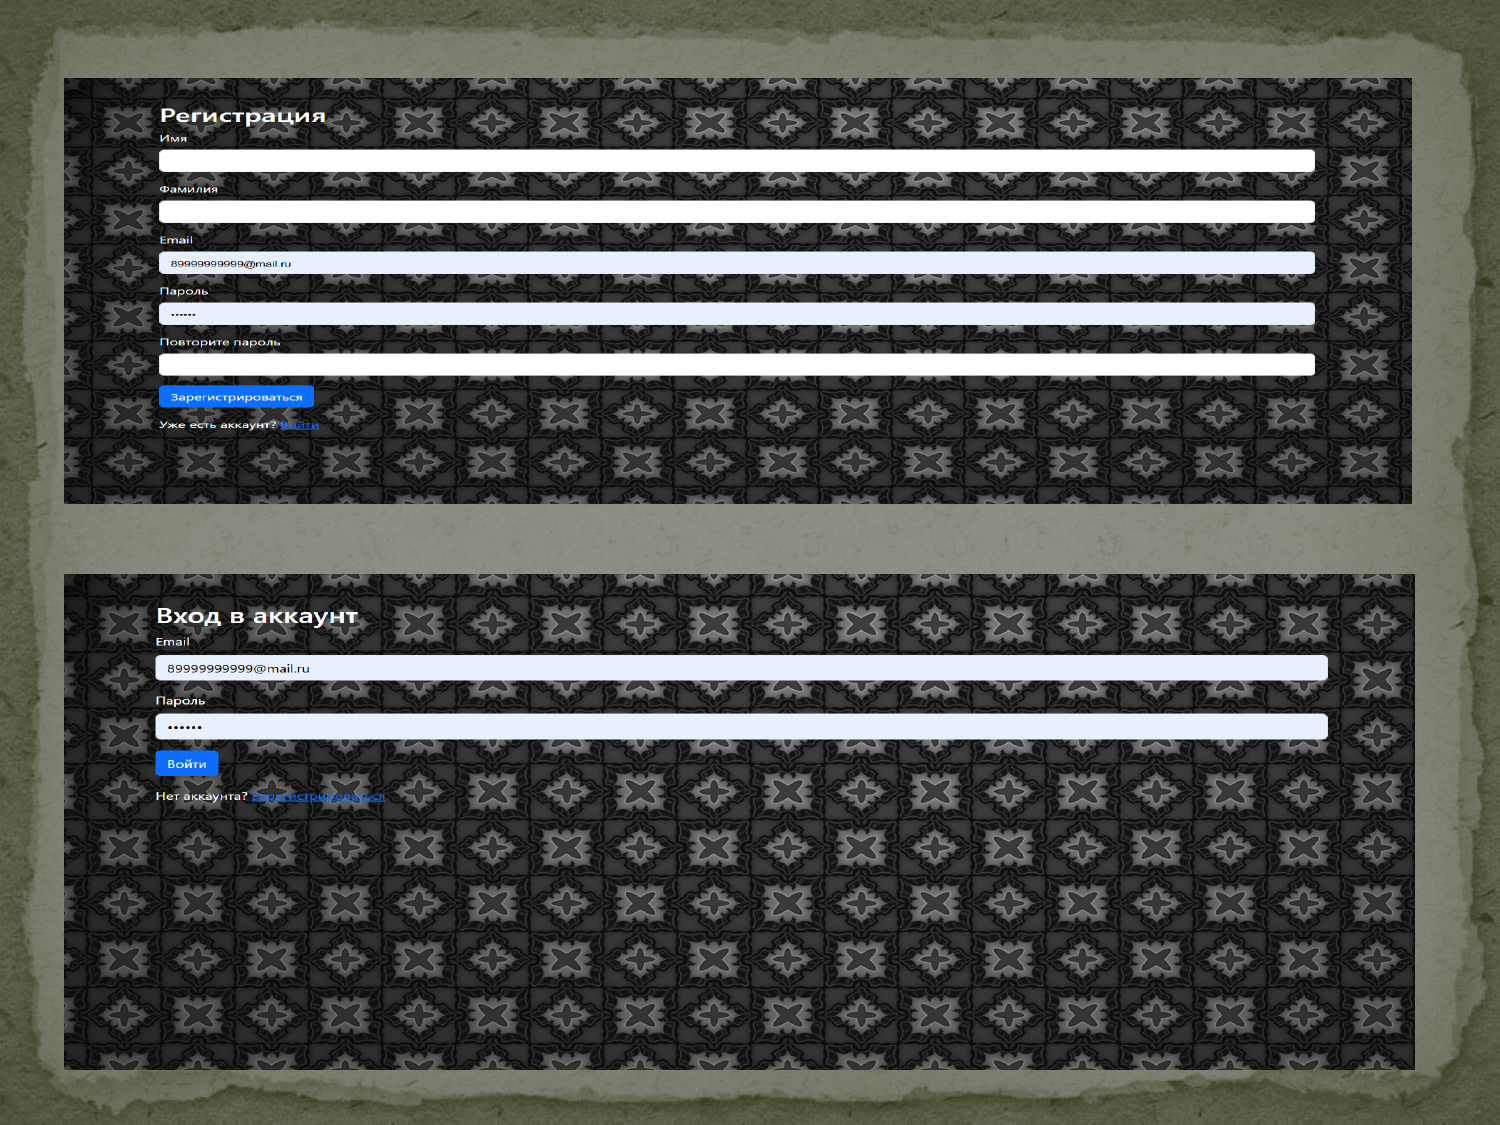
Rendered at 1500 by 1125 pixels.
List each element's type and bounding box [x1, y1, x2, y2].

title [74, 24, 1425, 225]
list [65, 575, 1416, 1071]
picture [64, 78, 1413, 505]
